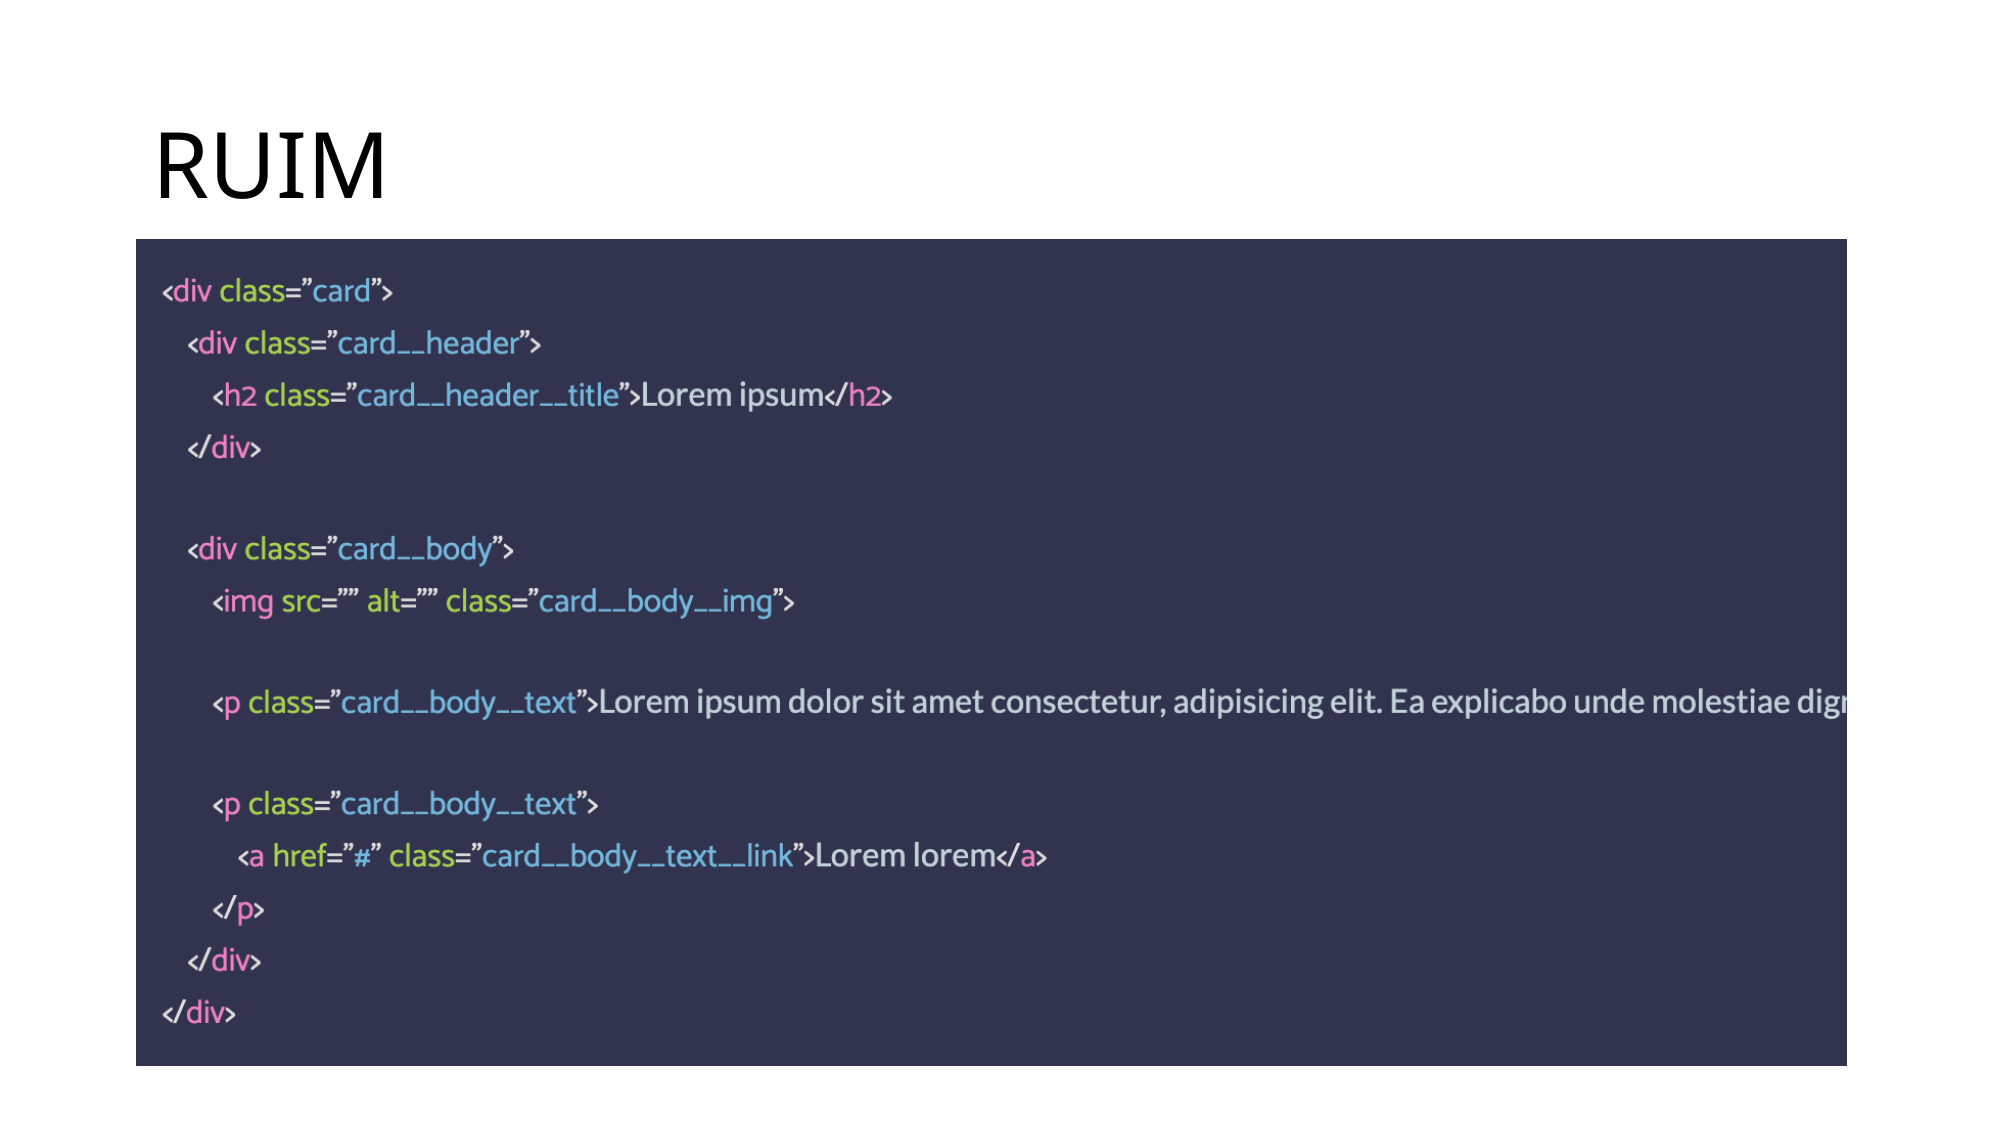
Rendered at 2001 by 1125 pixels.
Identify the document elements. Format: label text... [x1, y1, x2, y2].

title RUIM [137, 59, 1863, 278]
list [135, 239, 1847, 1066]
